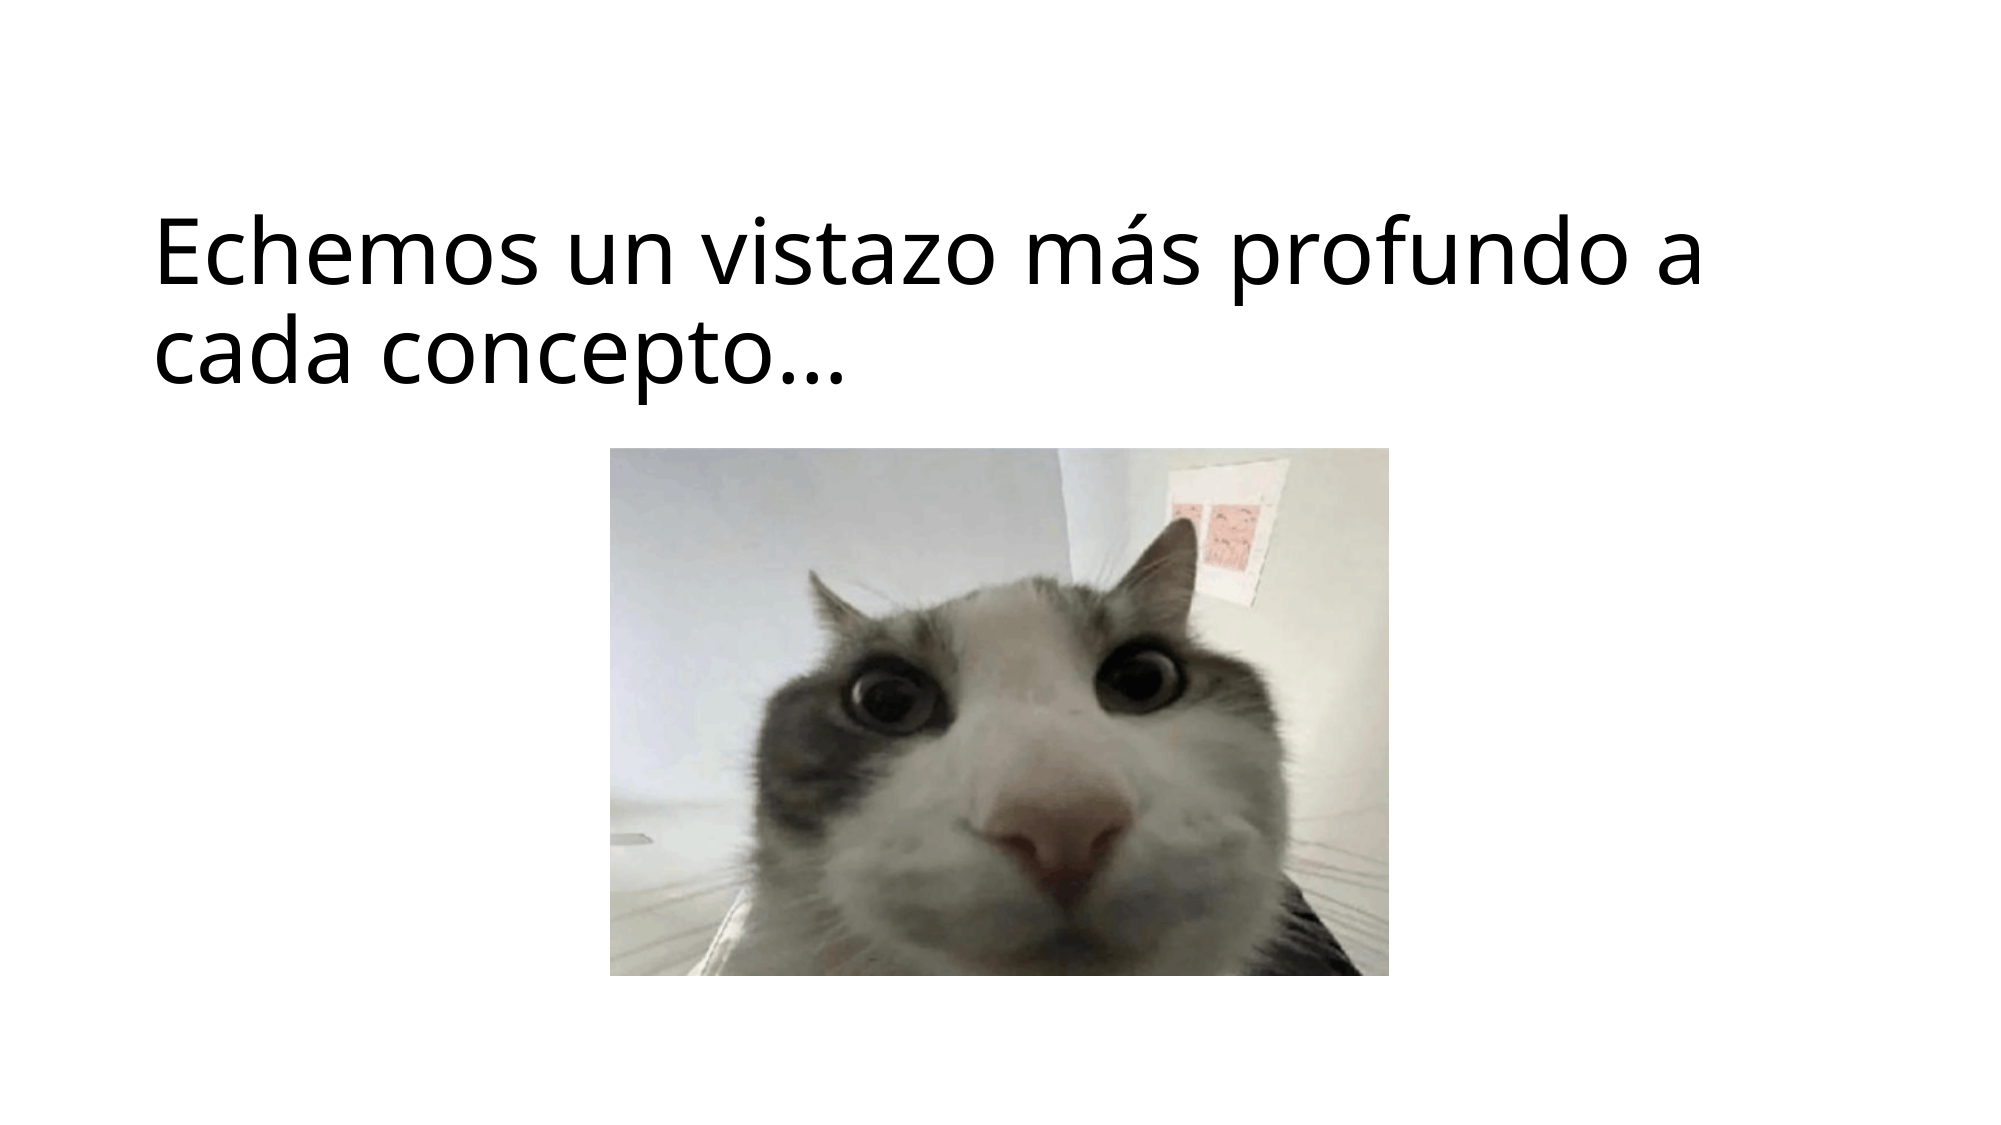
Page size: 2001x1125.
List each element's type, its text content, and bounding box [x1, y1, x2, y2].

picture [610, 448, 1390, 976]
title Echemos un vistazo más profundo a cada concepto… [137, 195, 1863, 413]
